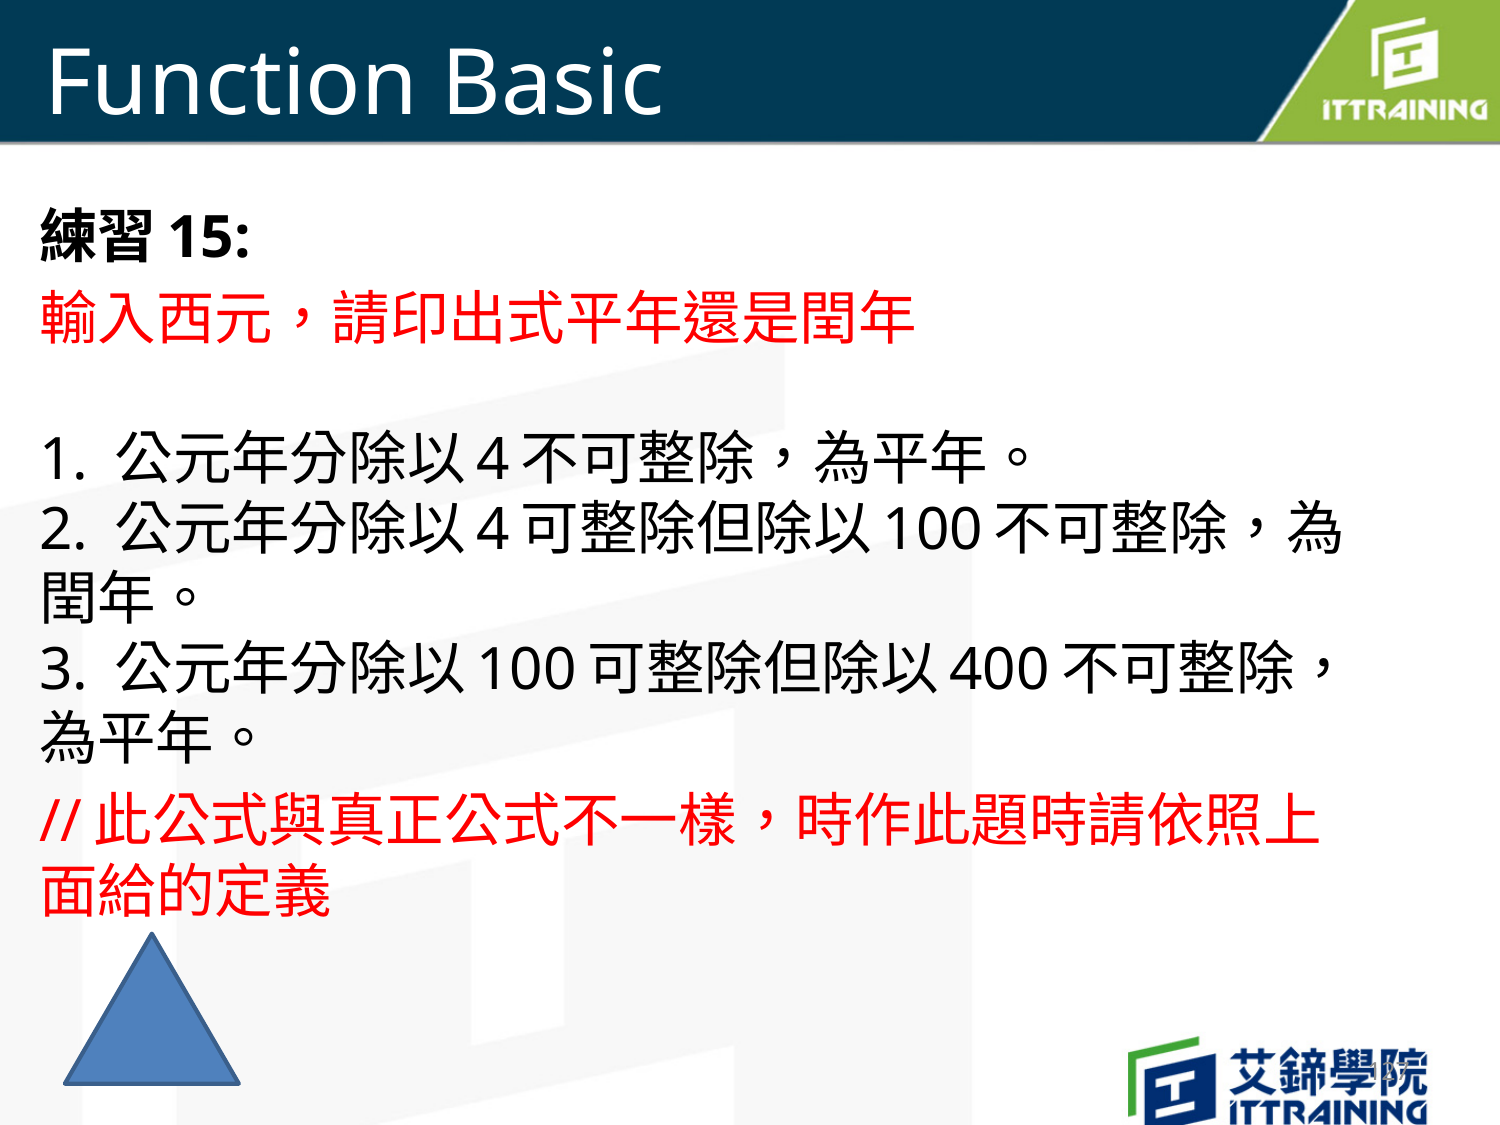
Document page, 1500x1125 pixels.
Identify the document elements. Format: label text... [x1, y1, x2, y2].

title Function Basic [29, 0, 1380, 172]
slide_number 127 [1074, 1042, 1425, 1103]
list 練習15: 輸入西元，請印出式平年還是閏年 1. 公元年分除以4不可整除，為平年。 2. 公元年分除以4可整除但除以100不可整除，為閏年。 3. 公元年分除以100可整除但除以400不可整除，為平年。 //此公式與真正公式不一樣，時作此題時請依照上面給的定義 [24, 191, 1375, 934]
picture [0, 0, 1500, 1125]
text_box [63, 931, 241, 1086]
